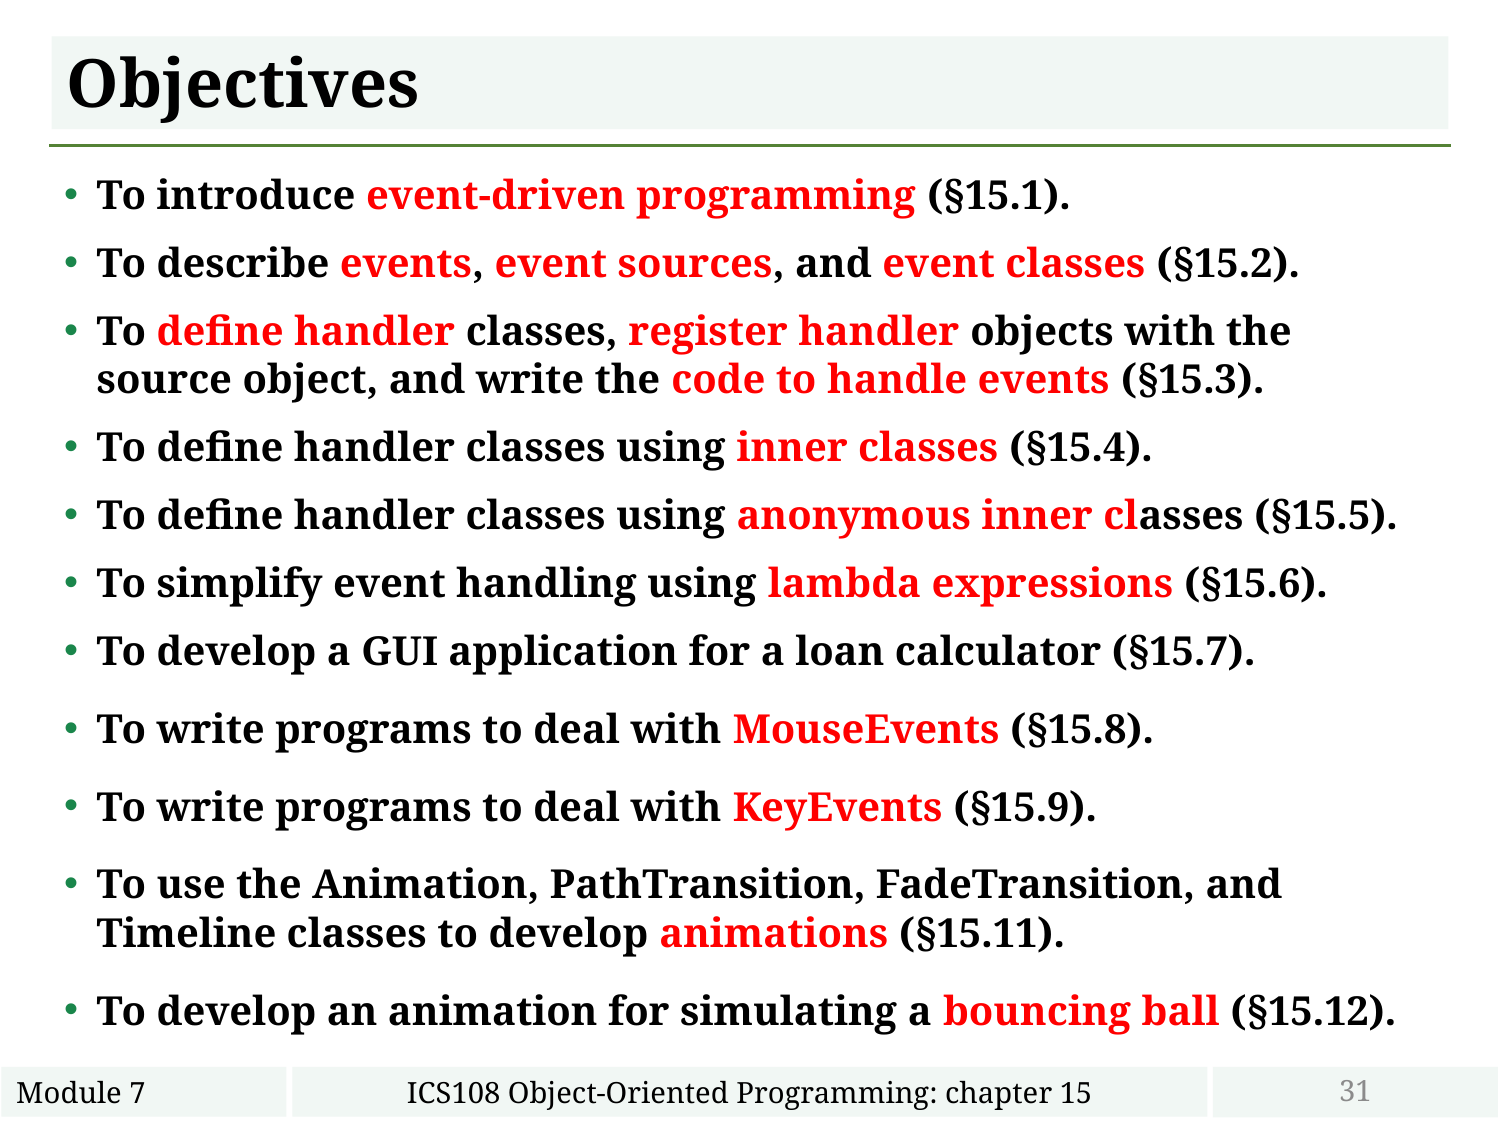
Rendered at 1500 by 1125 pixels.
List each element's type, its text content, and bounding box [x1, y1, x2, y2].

list To introduce event-driven programming (§15.1). To describe events, event sources, and event classes (§15.2). To define handler classes, register handler objects with the source object, and write the code to handle events (§15.3). To define handler classes using inner classes (§15.4). To define handler classes using anonymous inner classes (§15.5). To simplify event handling using lambda expressions (§15.6). To develop a GUI application for a loan calculator (§15.7). To write programs to deal with MouseEvents (§15.8). To write programs to deal with KeyEvents (§15.9). To use the Animation, PathTransition, FadeTransition, and Timeline classes to develop animations (§15.11). To develop an animation for simulating a bouncing ball (§15.12). [49, 162, 1451, 1060]
slide_number 31 [1212, 1066, 1498, 1118]
title Objectives [51, 36, 1449, 130]
